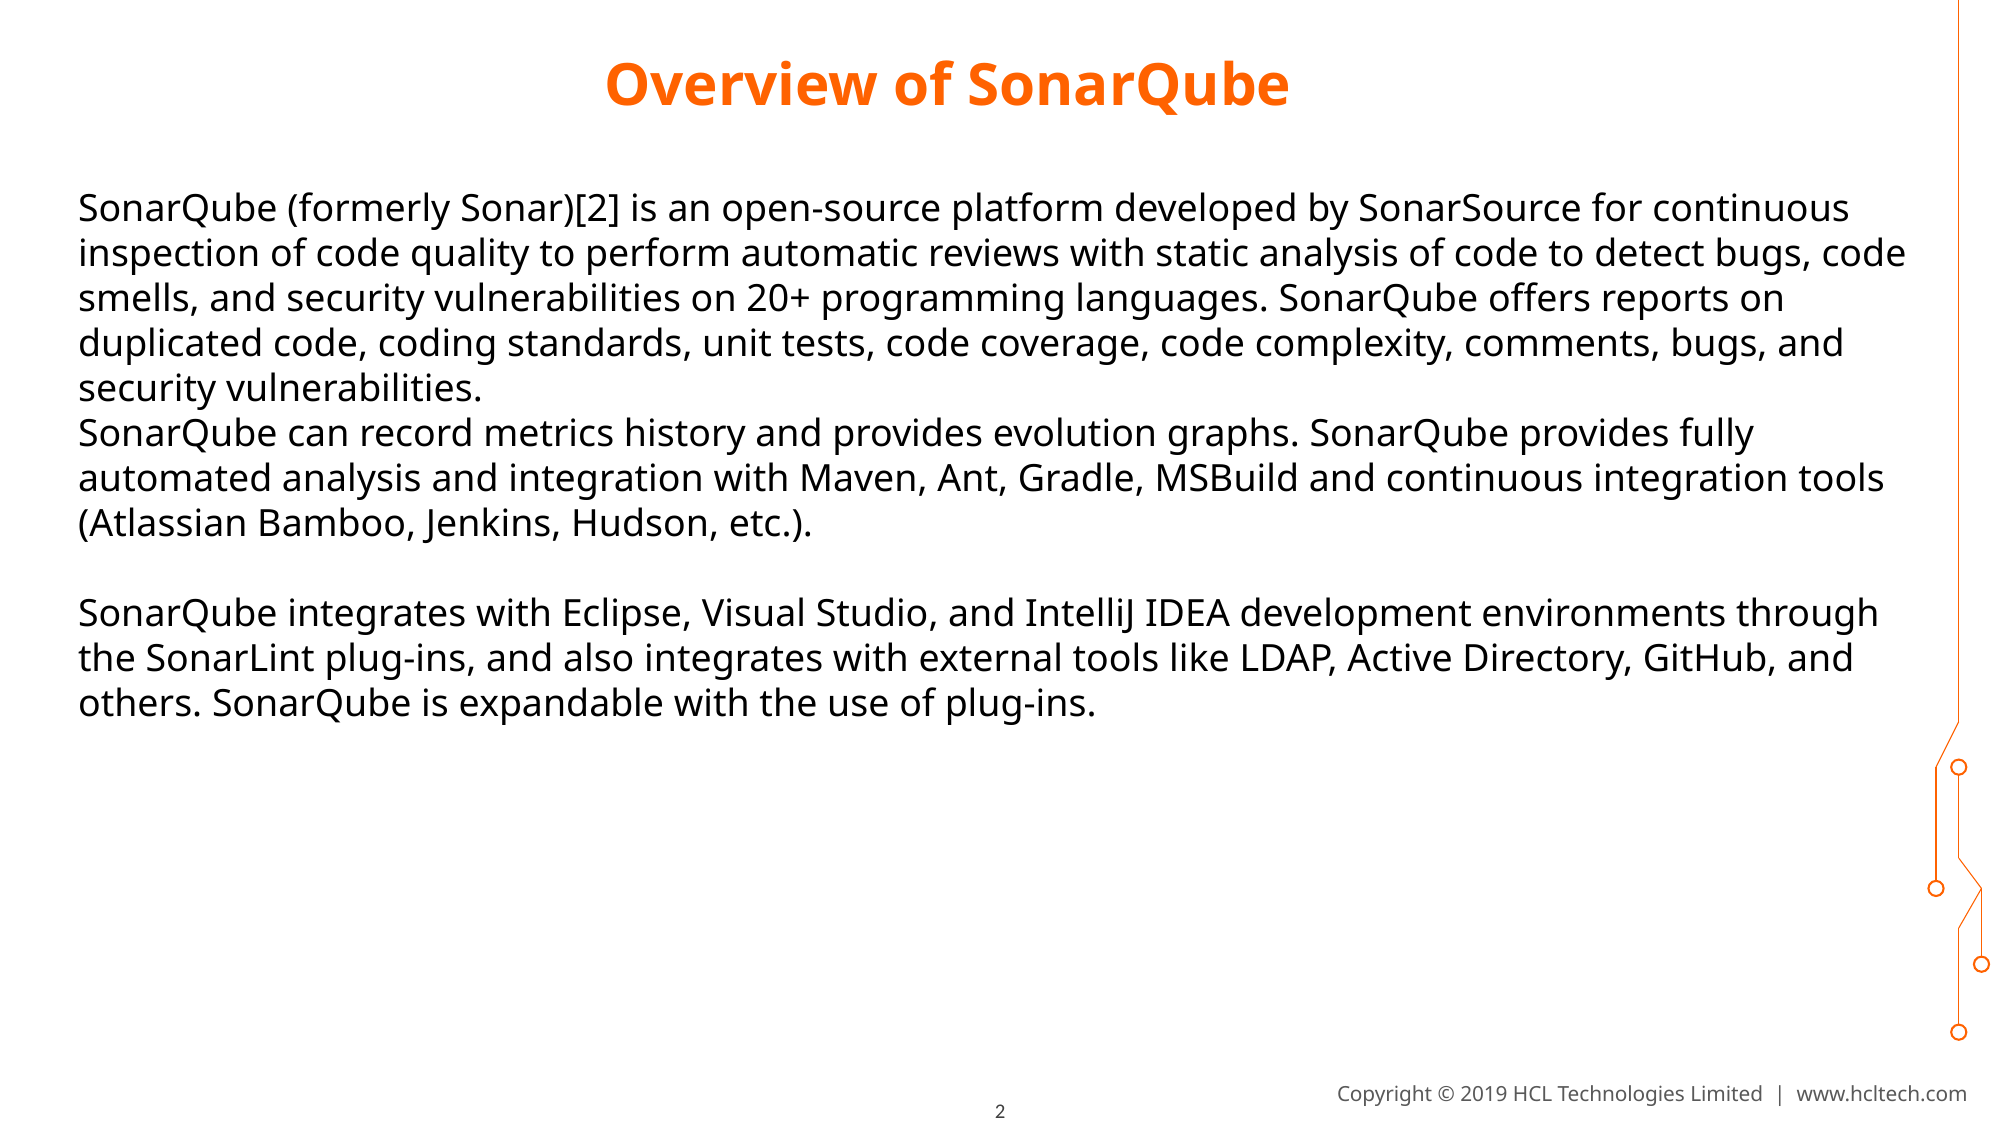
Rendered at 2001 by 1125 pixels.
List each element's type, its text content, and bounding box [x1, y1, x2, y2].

text_box SonarQube (formerly Sonar)[2] is an open-source platform developed by SonarSource for continuous inspection of code quality to perform automatic reviews with static analysis of code to detect bugs, code smells, and security vulnerabilities on 20+ programming languages. SonarQube offers reports on duplicated code, coding standards, unit tests, code coverage, code complexity, comments, bugs, and security vulnerabilities. SonarQube can record metrics history and provides evolution graphs. SonarQube provides fully automated analysis and integration with Maven, Ant, Gradle, MSBuild and continuous integration tools (Atlassian Bamboo, Jenkins, Hudson, etc.). SonarQube integrates with Eclipse, Visual Studio, and IntelliJ IDEA development environments through the SonarLint plug-ins, and also integrates with external tools like LDAP, Active Directory, GitHub, and others. SonarQube is expandable with the use of plug-ins. [63, 176, 1925, 812]
title Overview of SonarQube [33, 24, 1863, 148]
